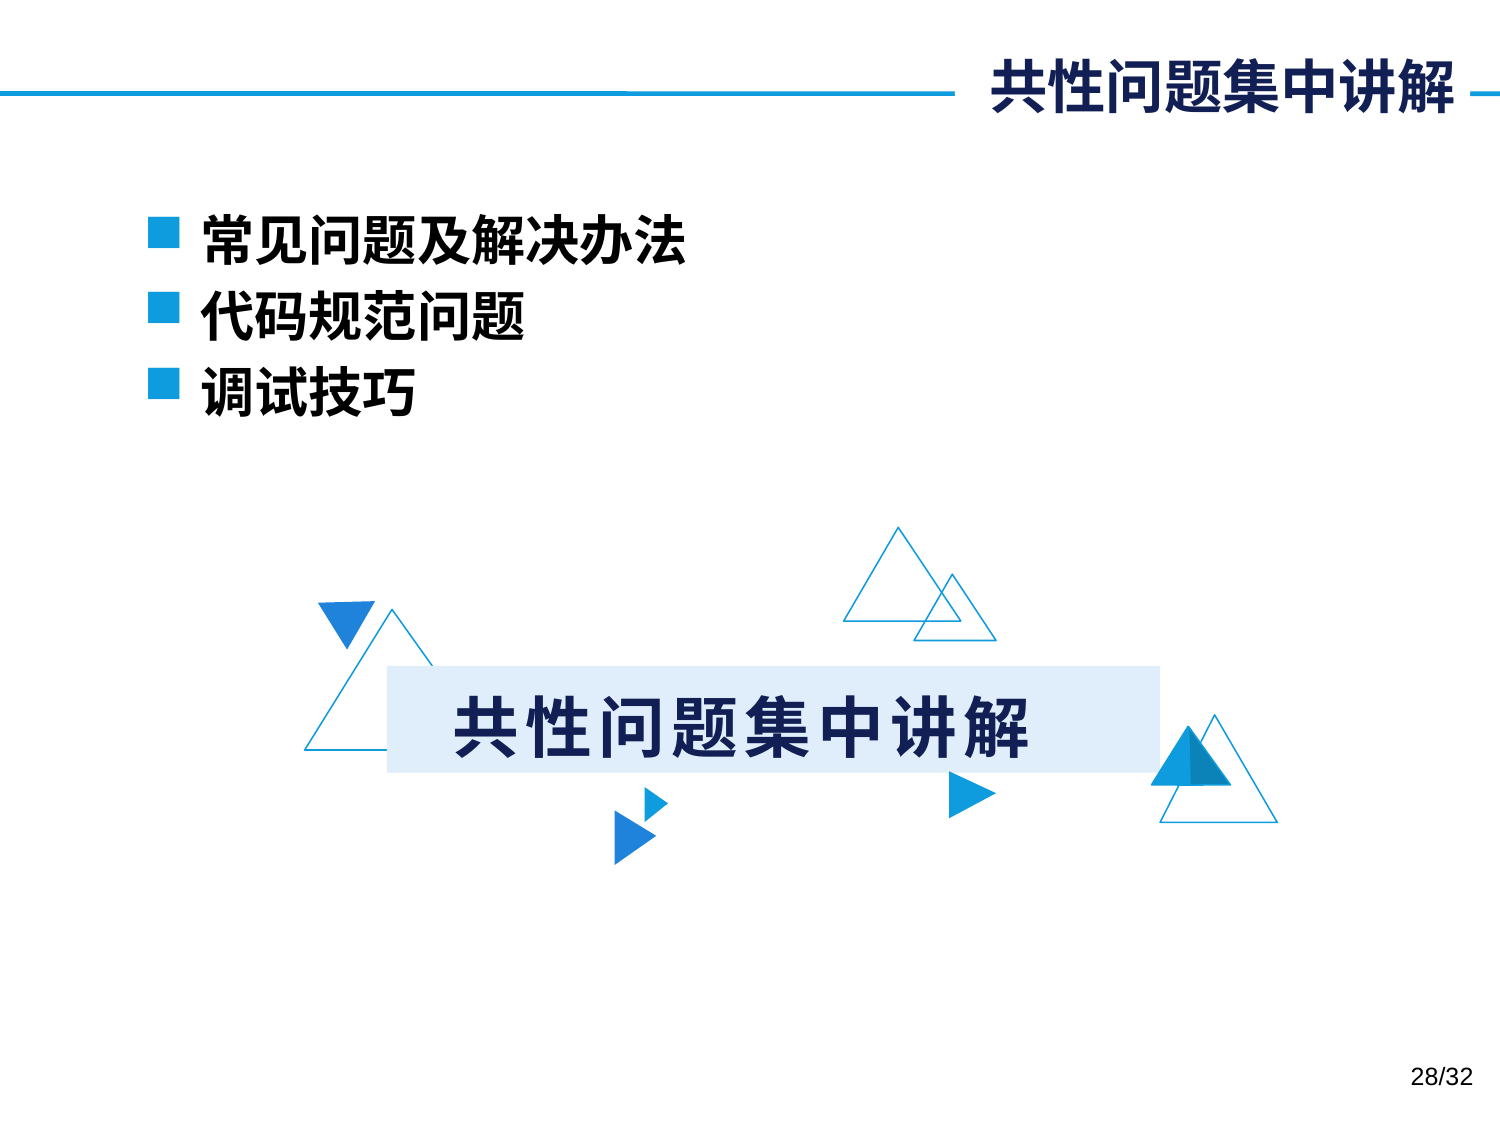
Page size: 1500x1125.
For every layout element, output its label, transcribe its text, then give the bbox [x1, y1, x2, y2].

list 常见问题及解决办法 代码规范问题 调试技巧 [128, 199, 1383, 1043]
slide_number 28/32 [1138, 1053, 1489, 1114]
title 共性问题集中讲解 [954, 42, 1471, 129]
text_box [304, 527, 1278, 866]
